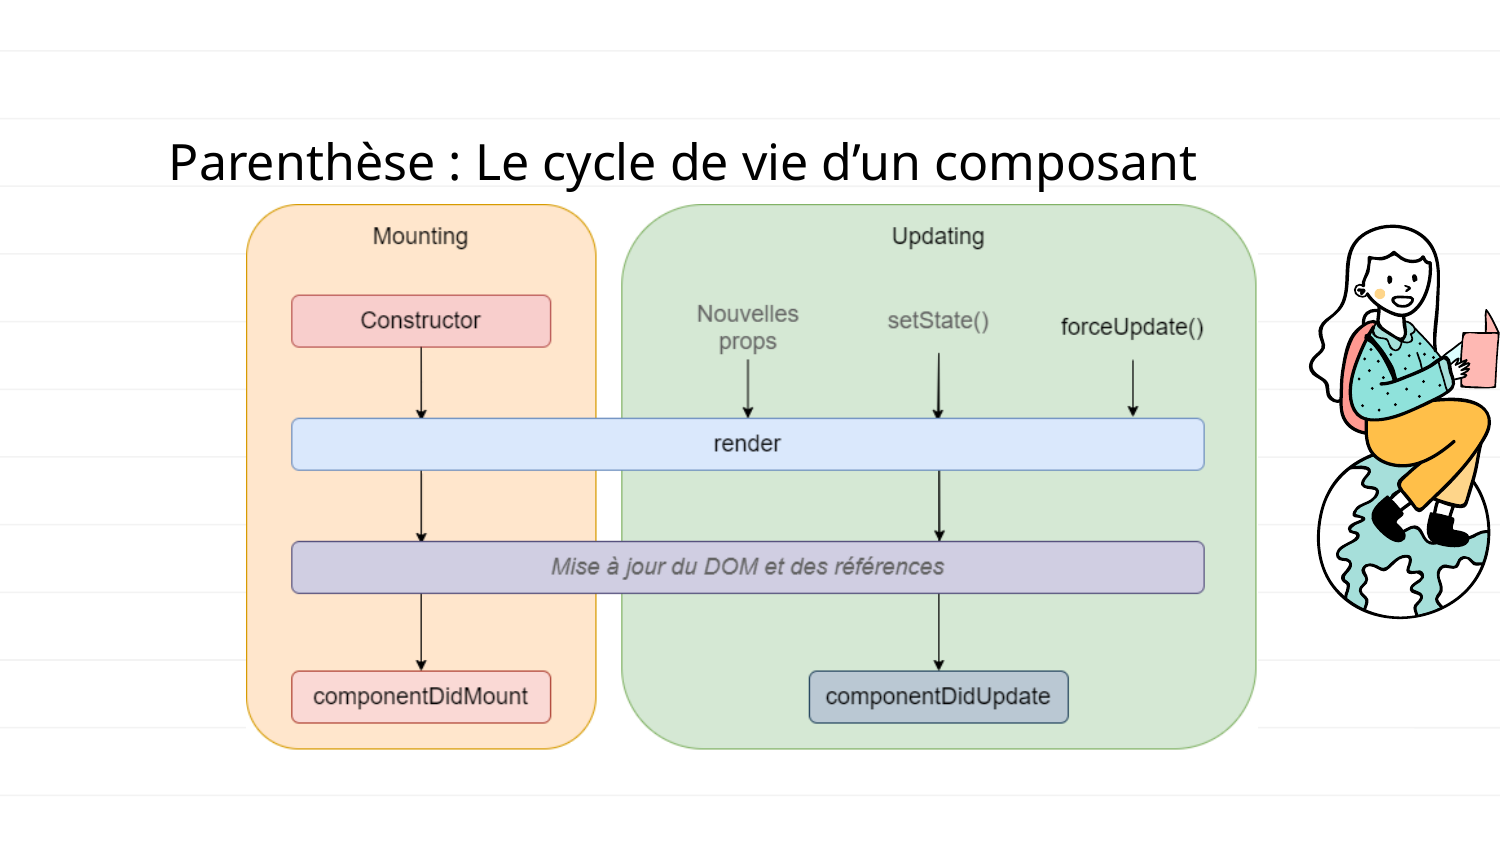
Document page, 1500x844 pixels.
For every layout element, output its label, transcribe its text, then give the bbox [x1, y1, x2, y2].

title Parenthèse : Le cycle de vie d’un composant [154, 84, 1350, 205]
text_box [1307, 225, 1500, 547]
picture [246, 204, 1258, 751]
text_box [1315, 547, 1493, 619]
